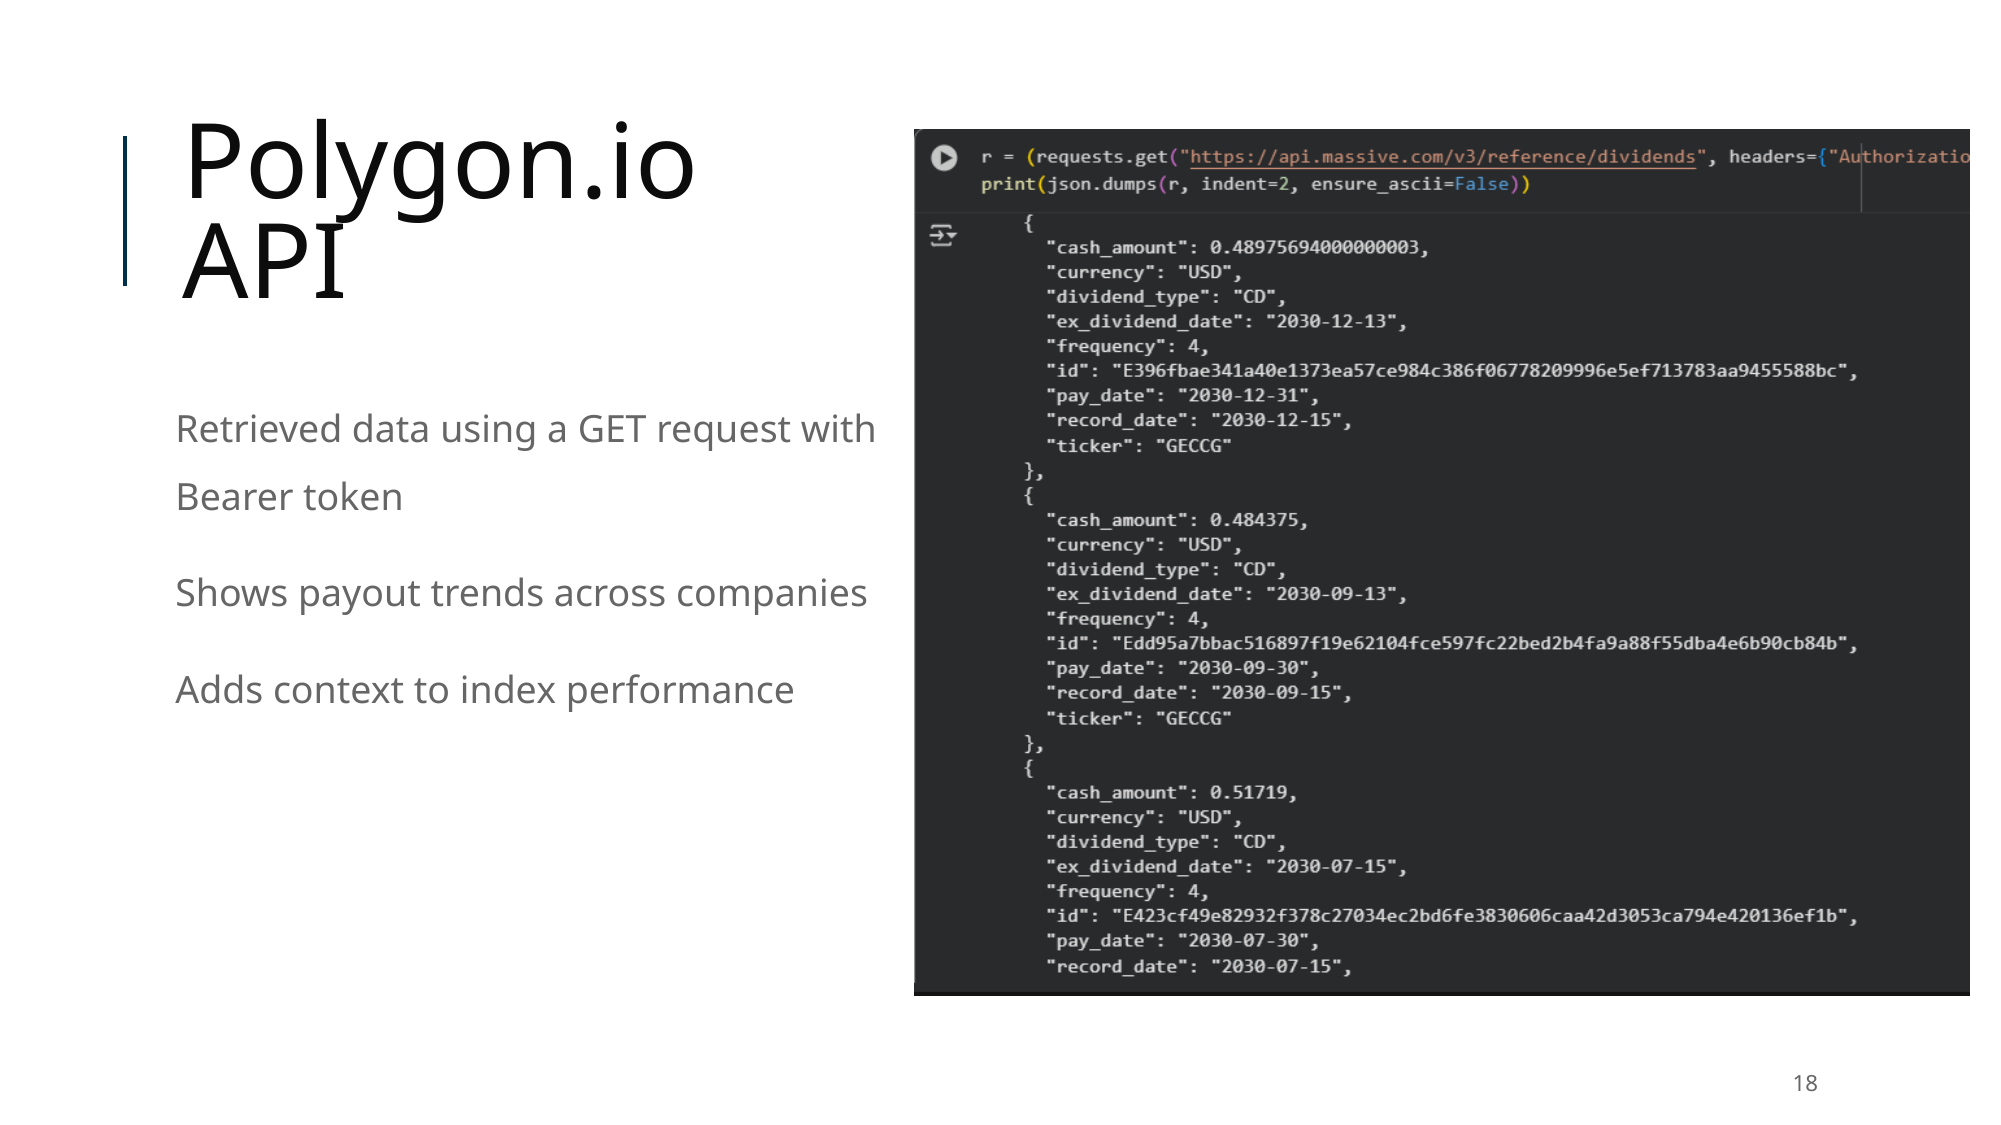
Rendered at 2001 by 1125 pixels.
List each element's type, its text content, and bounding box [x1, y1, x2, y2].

text_box Polygon.io API [168, 95, 895, 342]
list Retrieved data using a GET request with Bearer token Shows payout trends across companies Adds context to index performance [168, 375, 895, 1020]
slide_number ‹#› [1777, 1061, 1938, 1107]
picture [914, 128, 1970, 997]
